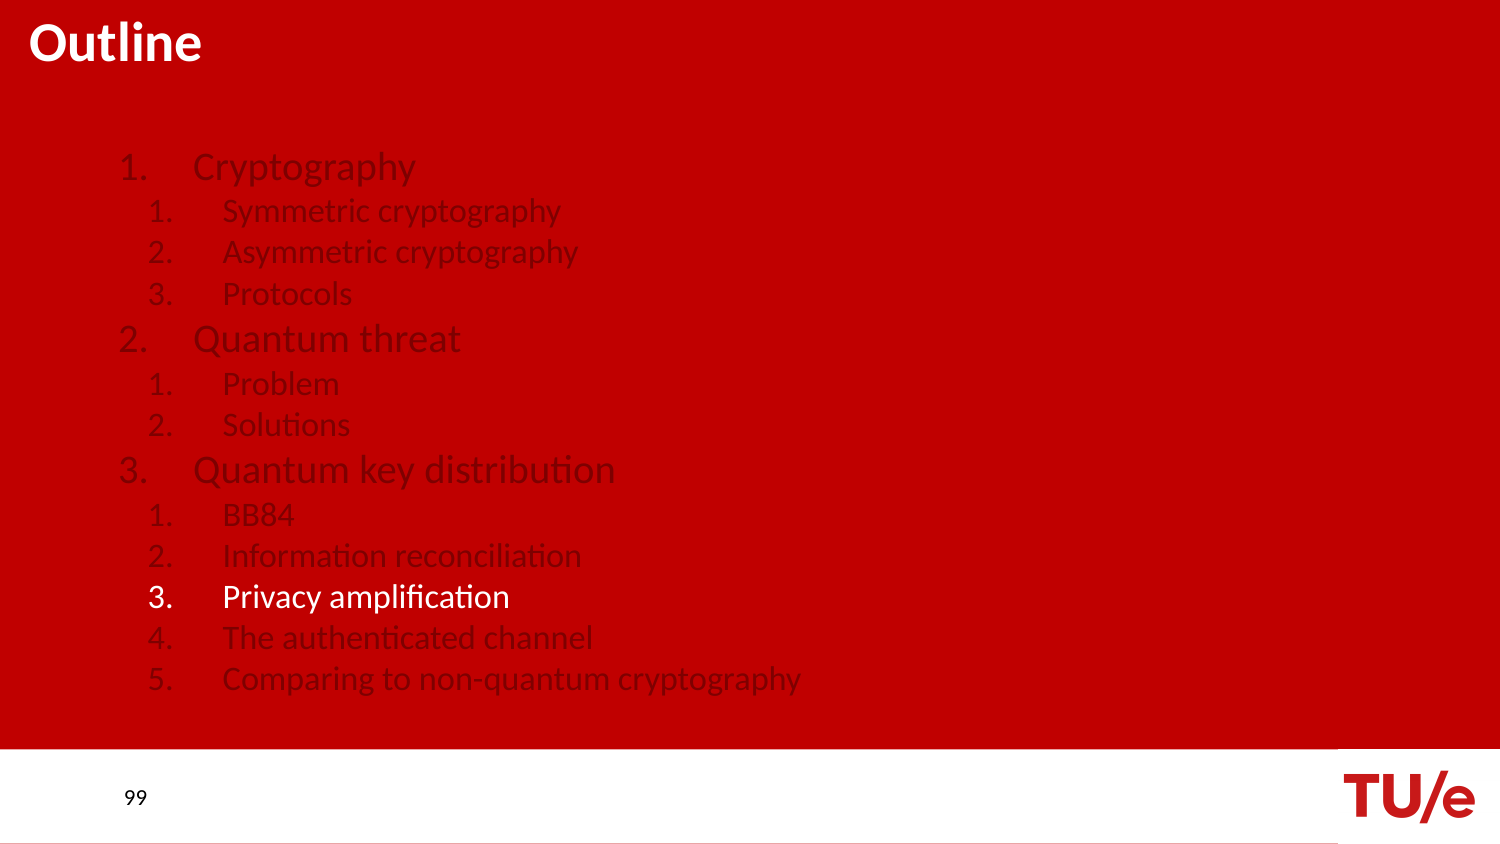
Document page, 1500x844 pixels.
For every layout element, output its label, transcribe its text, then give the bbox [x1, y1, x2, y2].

title Outline [0, 0, 1500, 88]
picture [1338, 749, 1500, 844]
list Cryptography Symmetric cryptography Asymmetric cryptography Protocols Quantum threat Problem Solutions Quantum key distribution BB84 Information reconciliation Privacy amplification The authenticated channel Comparing to non-quantum cryptography [0, 88, 1500, 749]
slide_number 99 [0, 749, 1338, 844]
